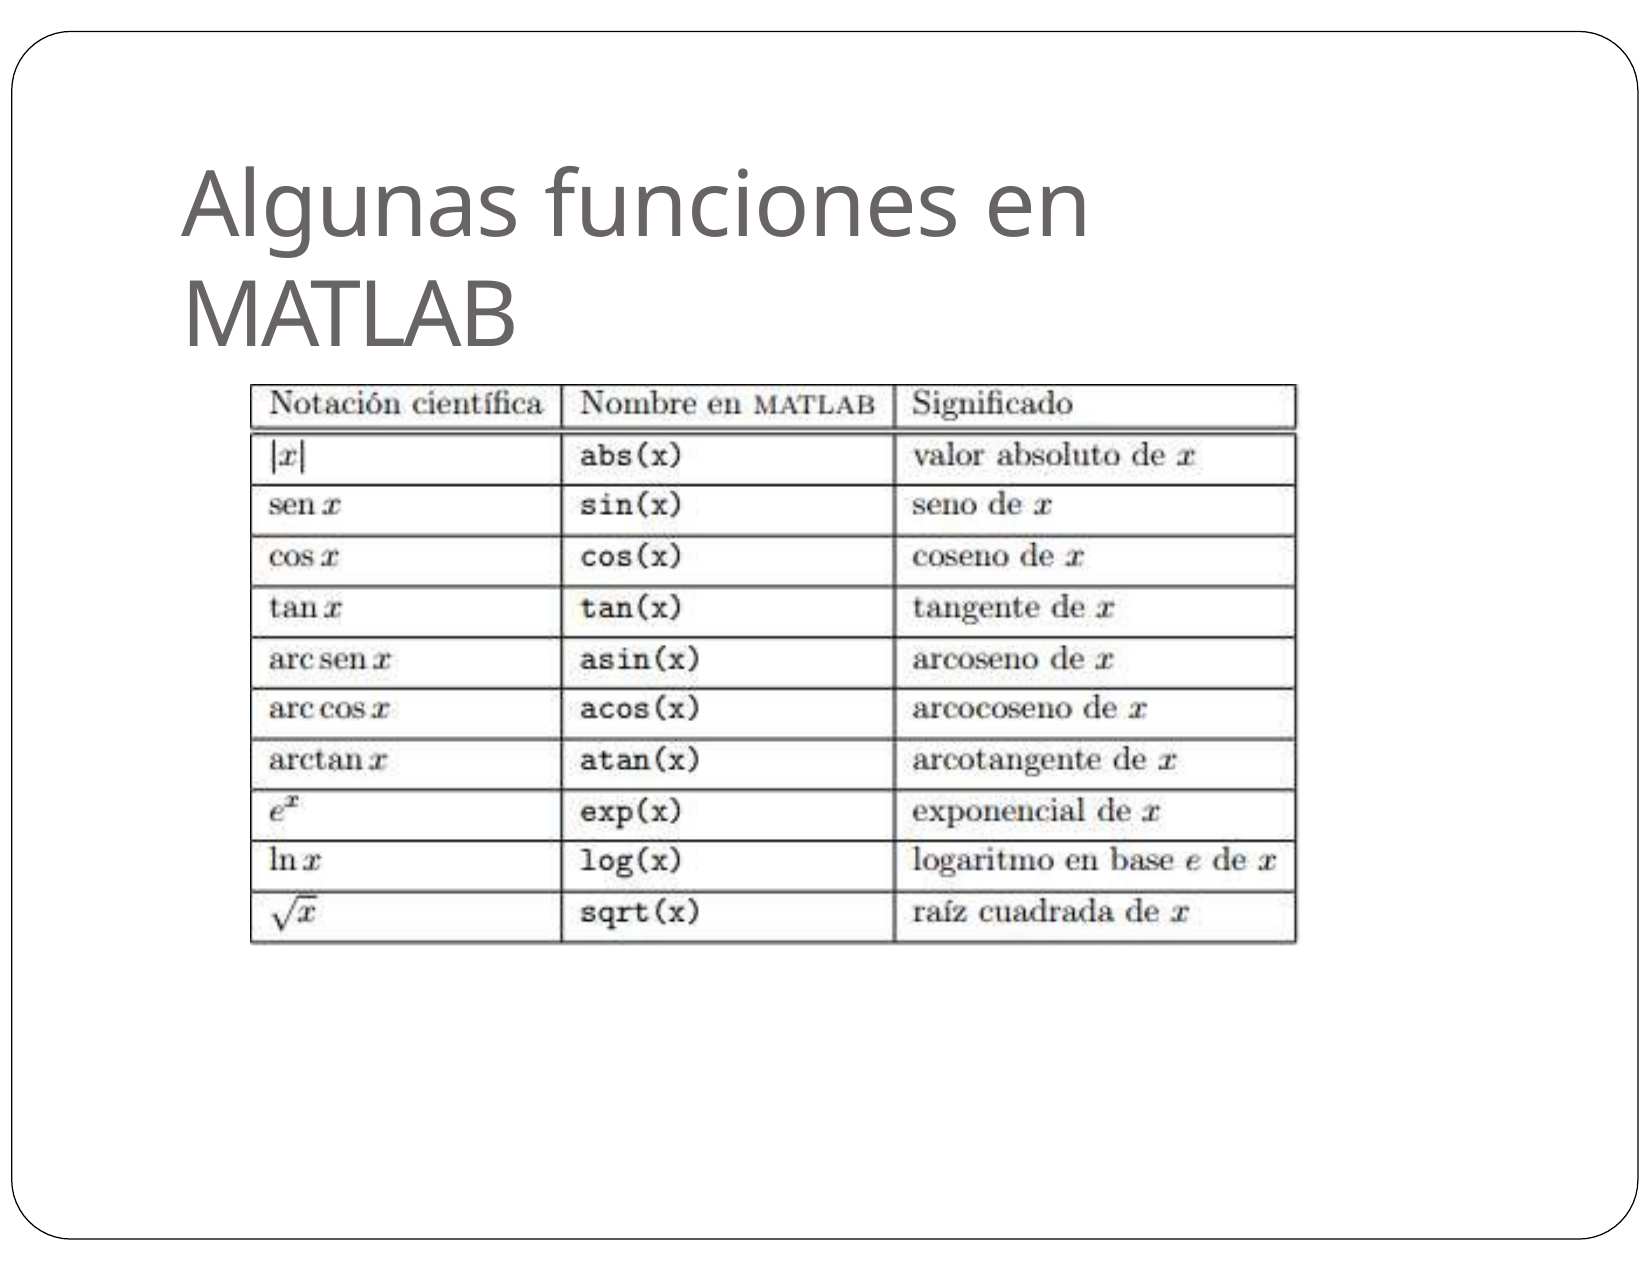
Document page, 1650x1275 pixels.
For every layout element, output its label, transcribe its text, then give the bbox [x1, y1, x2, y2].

title Algunas funciones en MATLAB [179, 143, 1344, 366]
picture [250, 384, 1302, 948]
